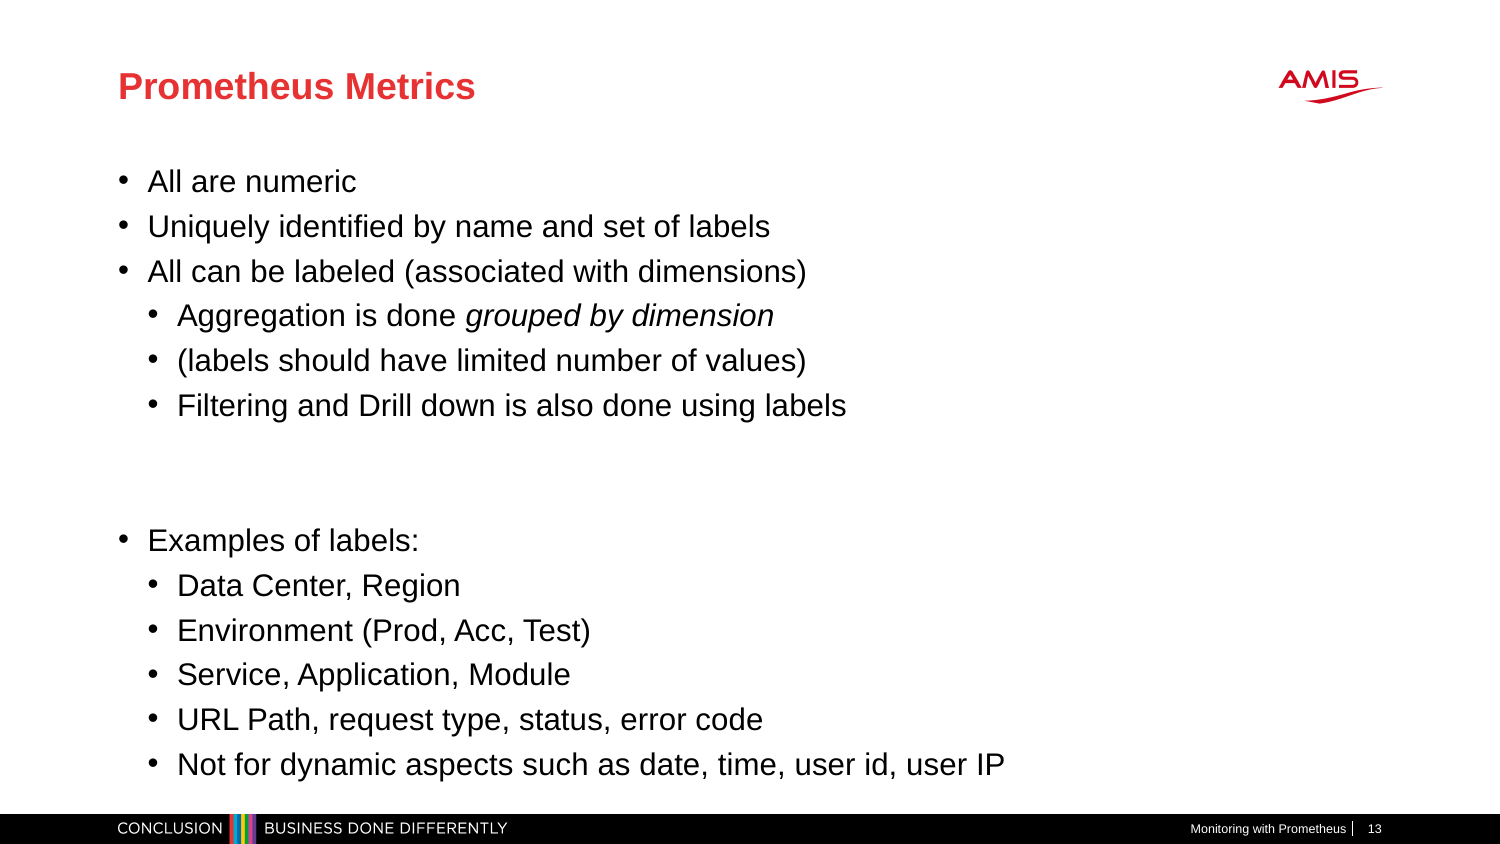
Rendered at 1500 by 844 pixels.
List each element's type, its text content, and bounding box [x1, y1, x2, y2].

picture [239, 814, 1500, 844]
slide_number 13 [1358, 820, 1382, 839]
picture [0, 814, 236, 844]
list All are numeric Uniquely identified by name and set of labels All can be labeled (associated with dimensions) Aggregation is done grouped by dimension (labels should have limited number of values) Filtering and Drill down is also done using labels Examples of labels: Data Center, Region Environment (Prod, Acc, Test) Service, Application, Module URL Path, request type, status, error code Not for dynamic aspects such as date, time, user id, user IP [118, 153, 1491, 774]
footer Monitoring with Prometheus [814, 820, 1347, 839]
picture [1205, 58, 1388, 106]
title Prometheus Metrics [118, 47, 1205, 130]
